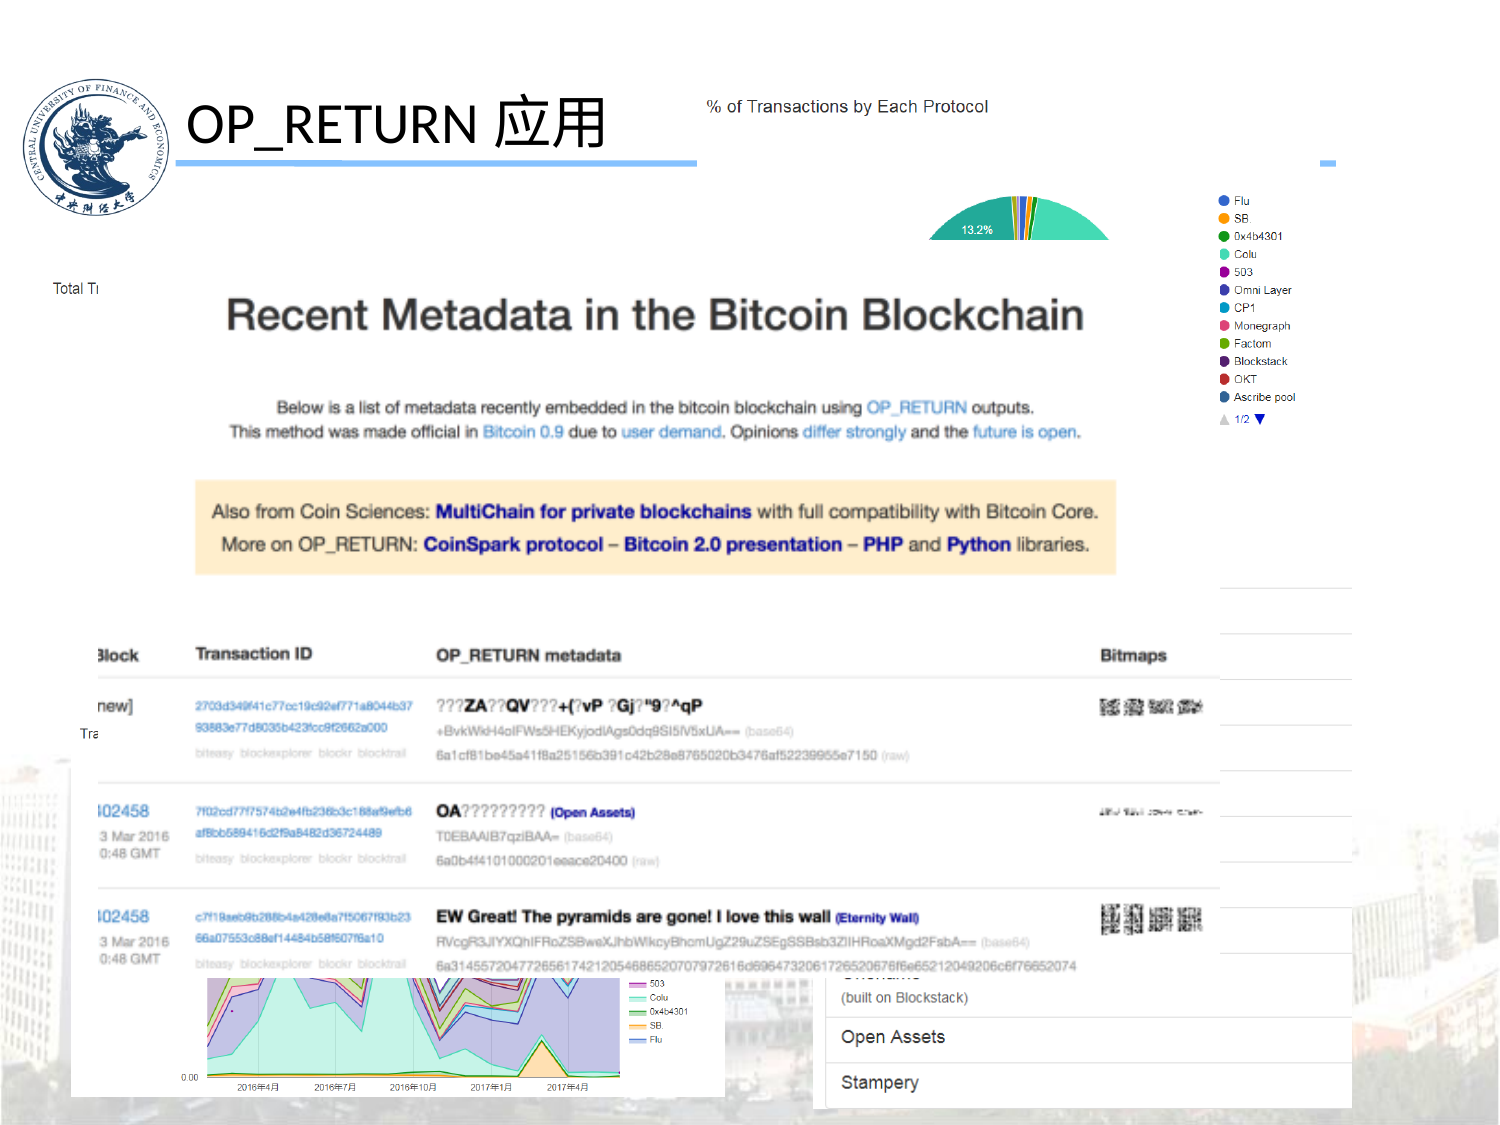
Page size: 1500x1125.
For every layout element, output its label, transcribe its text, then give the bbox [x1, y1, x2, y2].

picture [0, 46, 1500, 1125]
text_box OP_RETURN应用 [171, 78, 625, 163]
